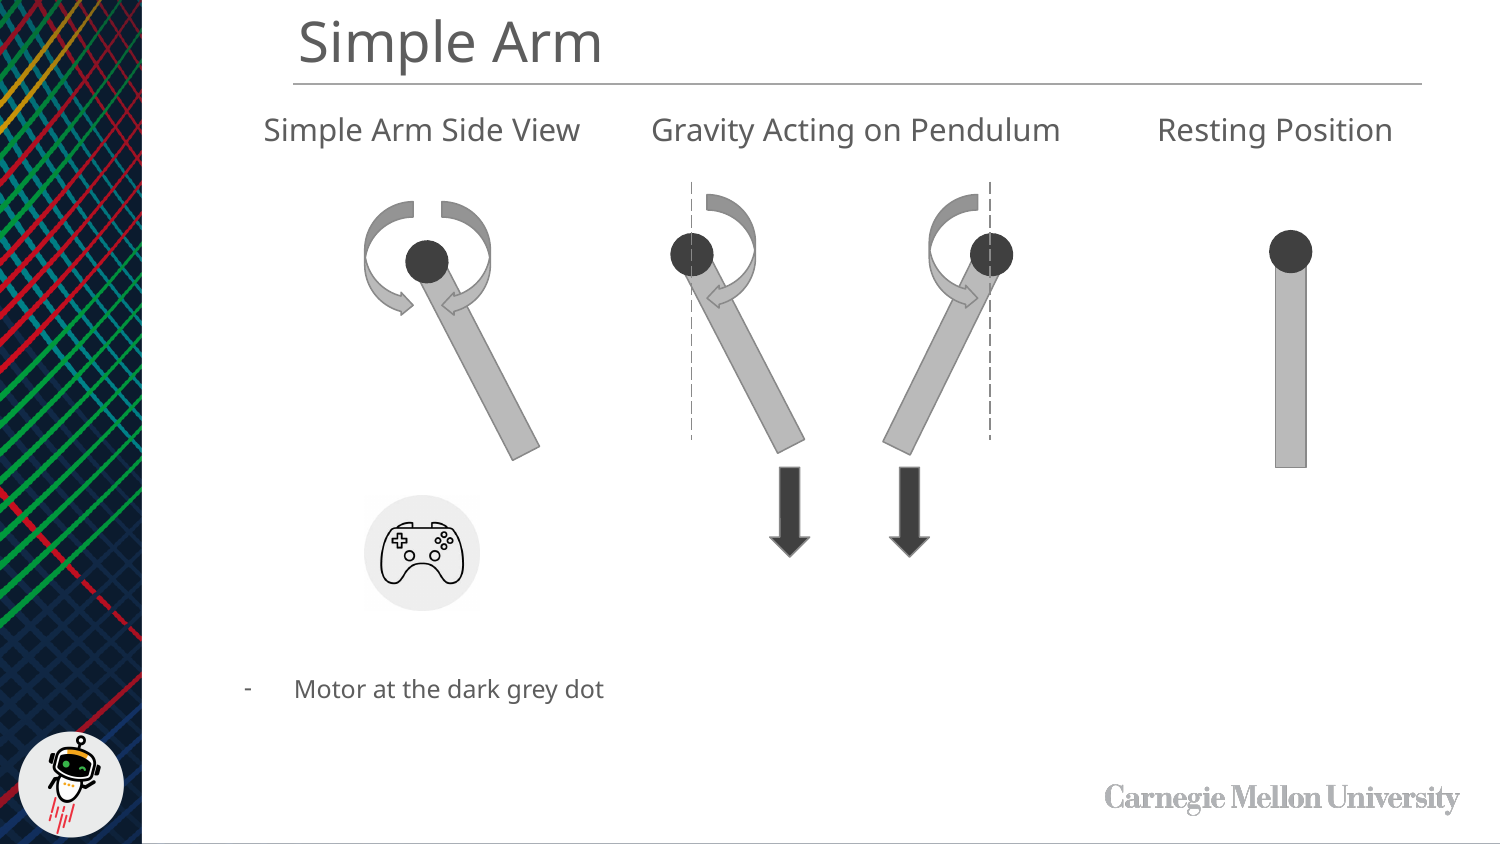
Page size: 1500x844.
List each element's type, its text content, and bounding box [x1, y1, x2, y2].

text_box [710, 200, 753, 462]
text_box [934, 192, 978, 463]
list Simple Arm [293, 4, 1018, 85]
list Gravity Acting on Pendulum [603, 104, 1022, 162]
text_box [364, 201, 491, 317]
list Simple Arm Side View [169, 104, 603, 162]
picture [1105, 784, 1460, 816]
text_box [445, 325, 488, 469]
picture [0, 0, 142, 844]
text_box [1269, 166, 1312, 468]
text_box [769, 467, 810, 558]
text_box [889, 467, 930, 558]
picture [364, 495, 480, 611]
list Motor at the dark grey dot [213, 667, 720, 726]
list Resting Position [1022, 104, 1500, 162]
